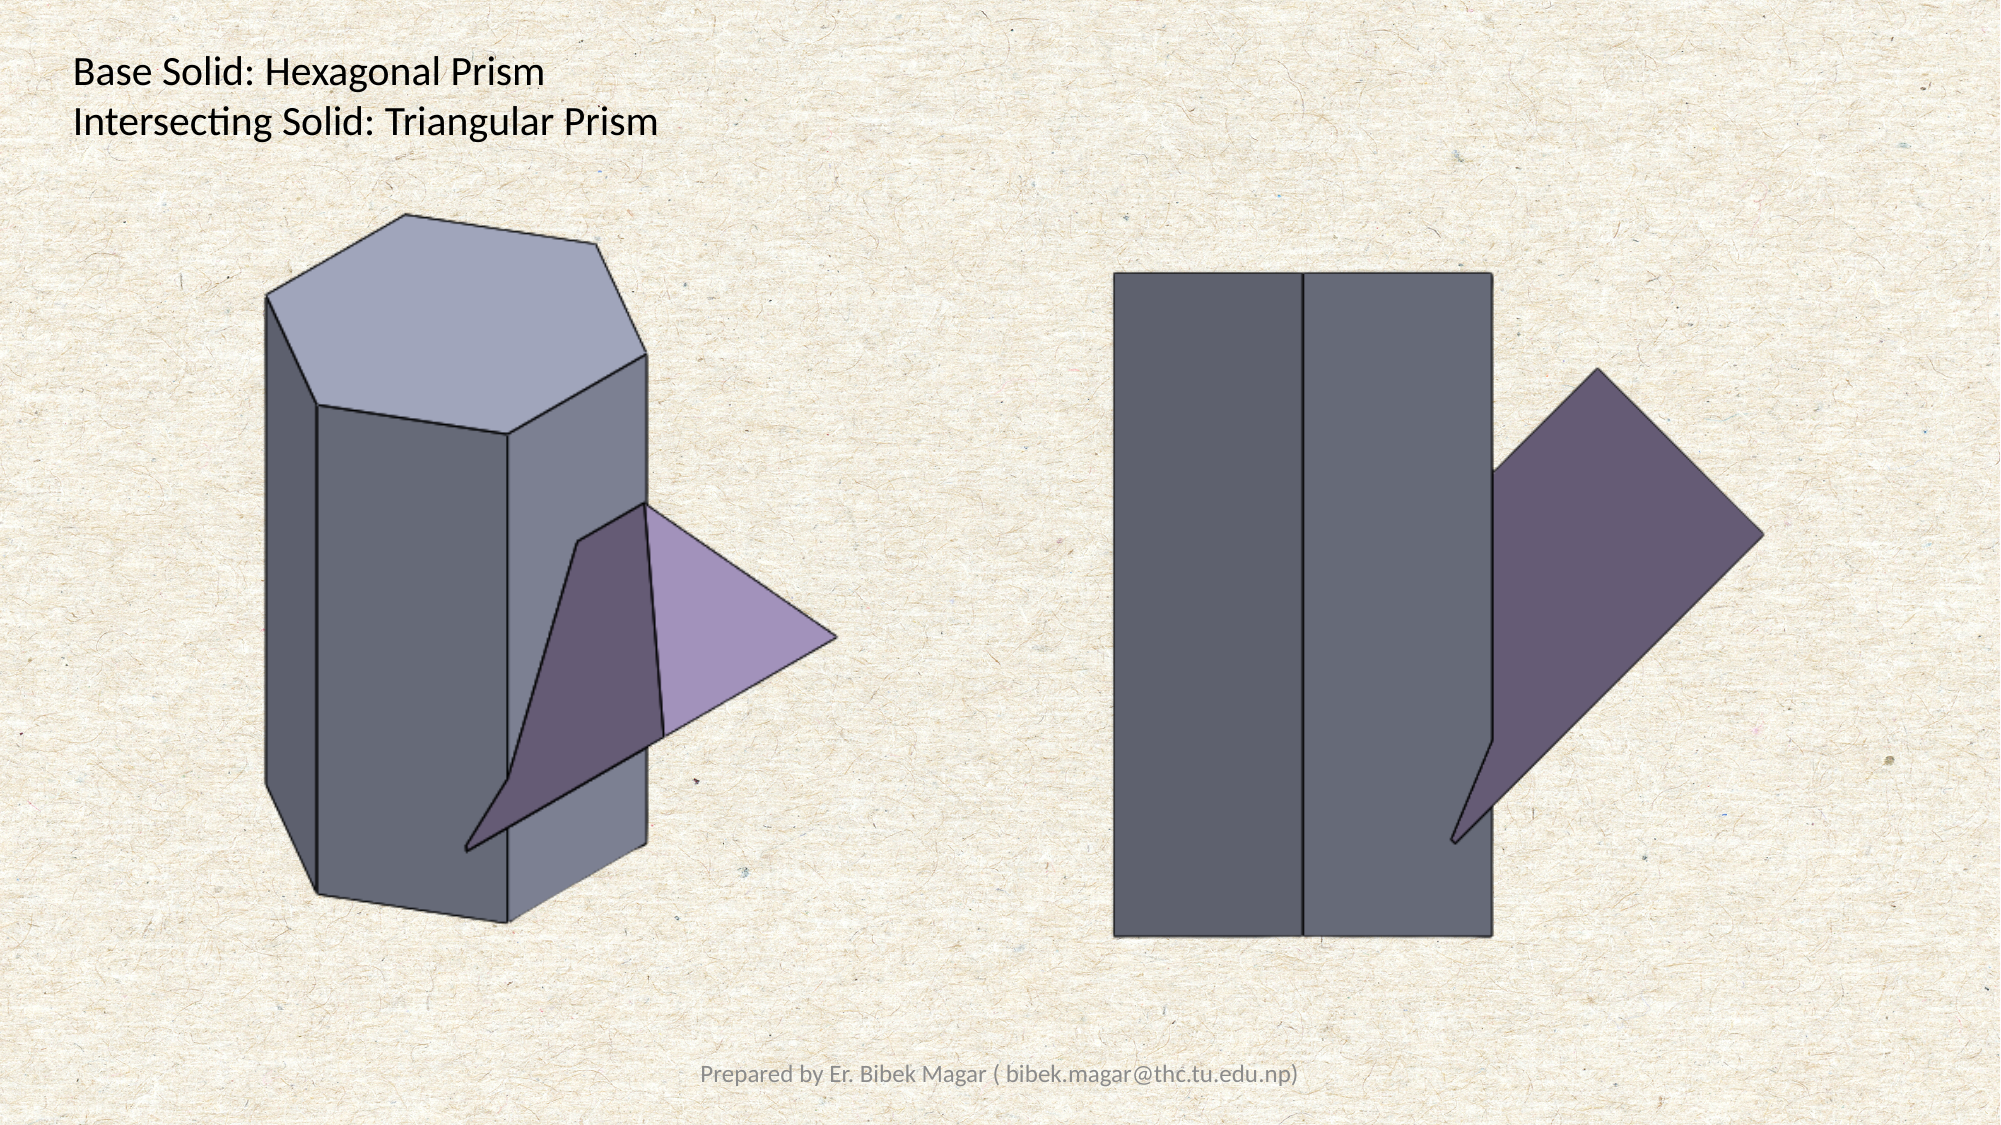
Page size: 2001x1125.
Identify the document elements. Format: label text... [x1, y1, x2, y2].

text_box Base Solid: Hexagonal Prism Intersecting Solid: Triangular Prism [58, 36, 741, 152]
picture [0, 0, 2001, 1125]
footer Prepared by Er. Bibek Magar ( bibek.magar@thc.tu.edu.np) [662, 1042, 1338, 1103]
